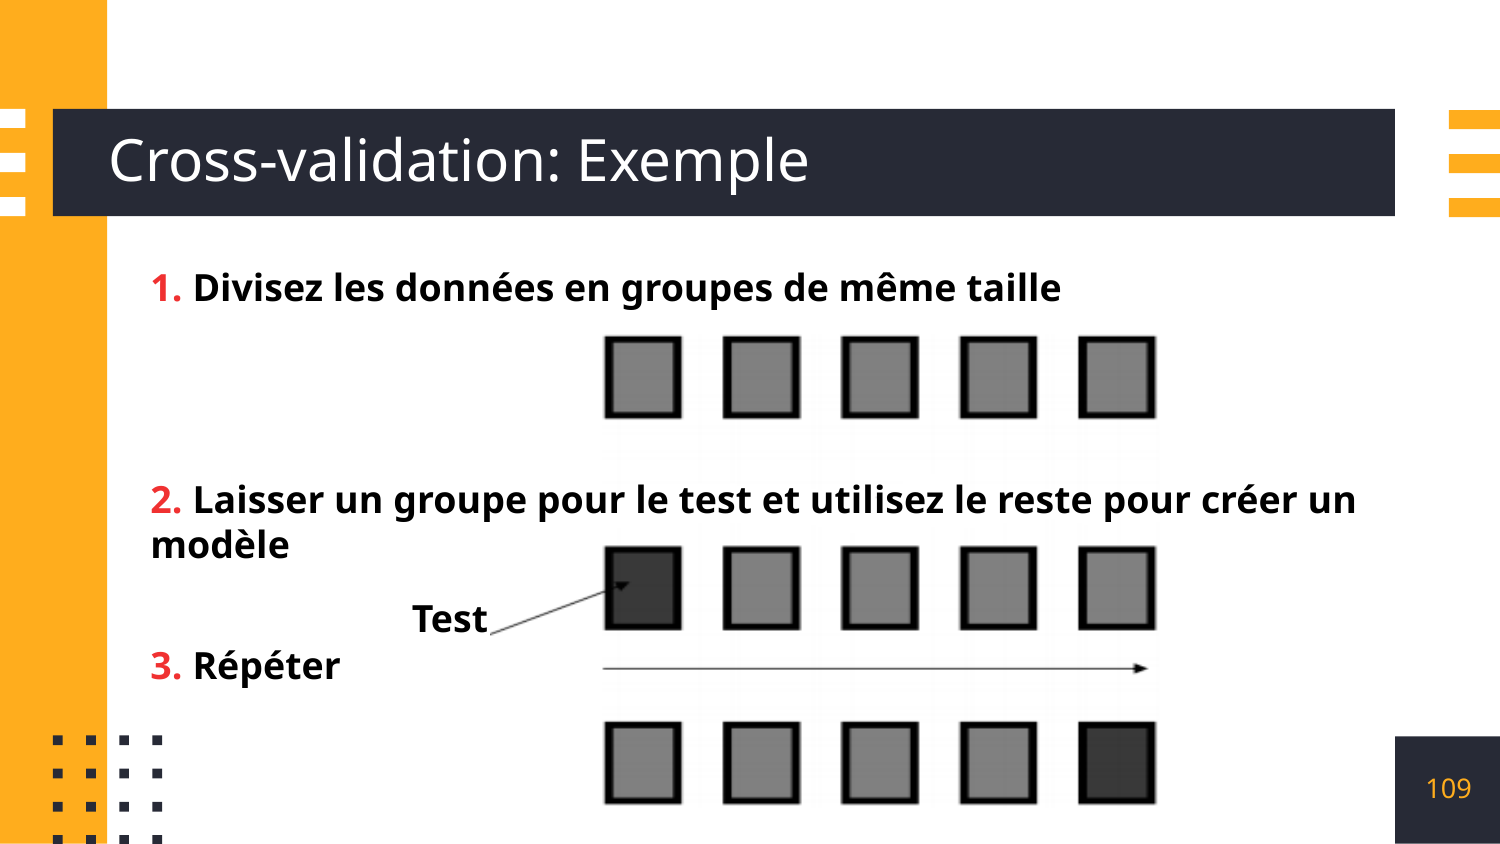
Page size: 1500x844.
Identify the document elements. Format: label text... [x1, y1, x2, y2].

picture [489, 327, 1164, 812]
text_box 1. Divisez les données en groupes de même taille [135, 256, 1306, 317]
slide_number 109 [1395, 736, 1500, 844]
text_box 2. Laisser un groupe pour le test et utilisez le reste pour créer un modèle [135, 469, 484, 574]
text_box Test [397, 587, 484, 647]
text_box 3. Répéter [135, 634, 372, 695]
text_box 2. Laisser un groupe pour le test et utilisez le reste pour créer un modèle [1168, 469, 1424, 574]
title Cross-validation: Exemple [108, 108, 1396, 217]
